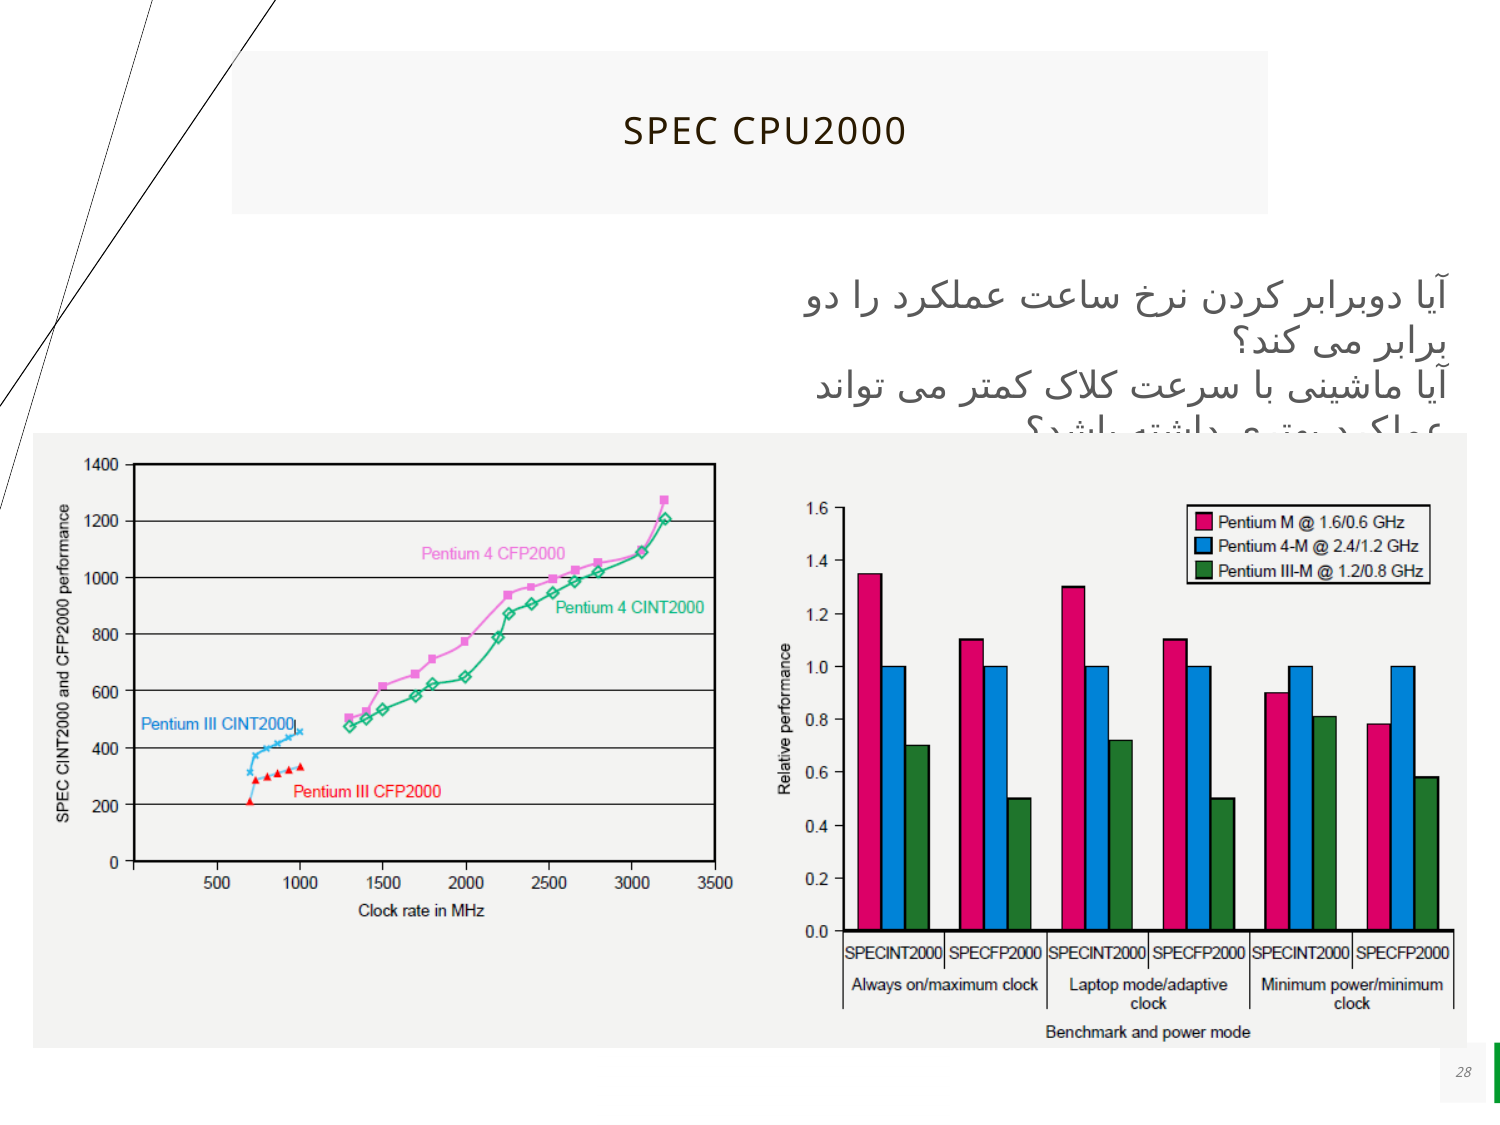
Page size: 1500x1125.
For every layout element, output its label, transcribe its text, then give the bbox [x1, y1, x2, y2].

text_box آیا دوبرابر کردن نرخ ساعت عملکرد را دو برابر می کند؟ آیا ماشینی با سرعت کلاک کمتر می تواند عملکرد بهتری داشته باشد؟ [712, 263, 1463, 433]
picture [33, 433, 1467, 1125]
slide_number 28 [1440, 1042, 1486, 1103]
title SPEC CPU2000 [231, 51, 1268, 215]
